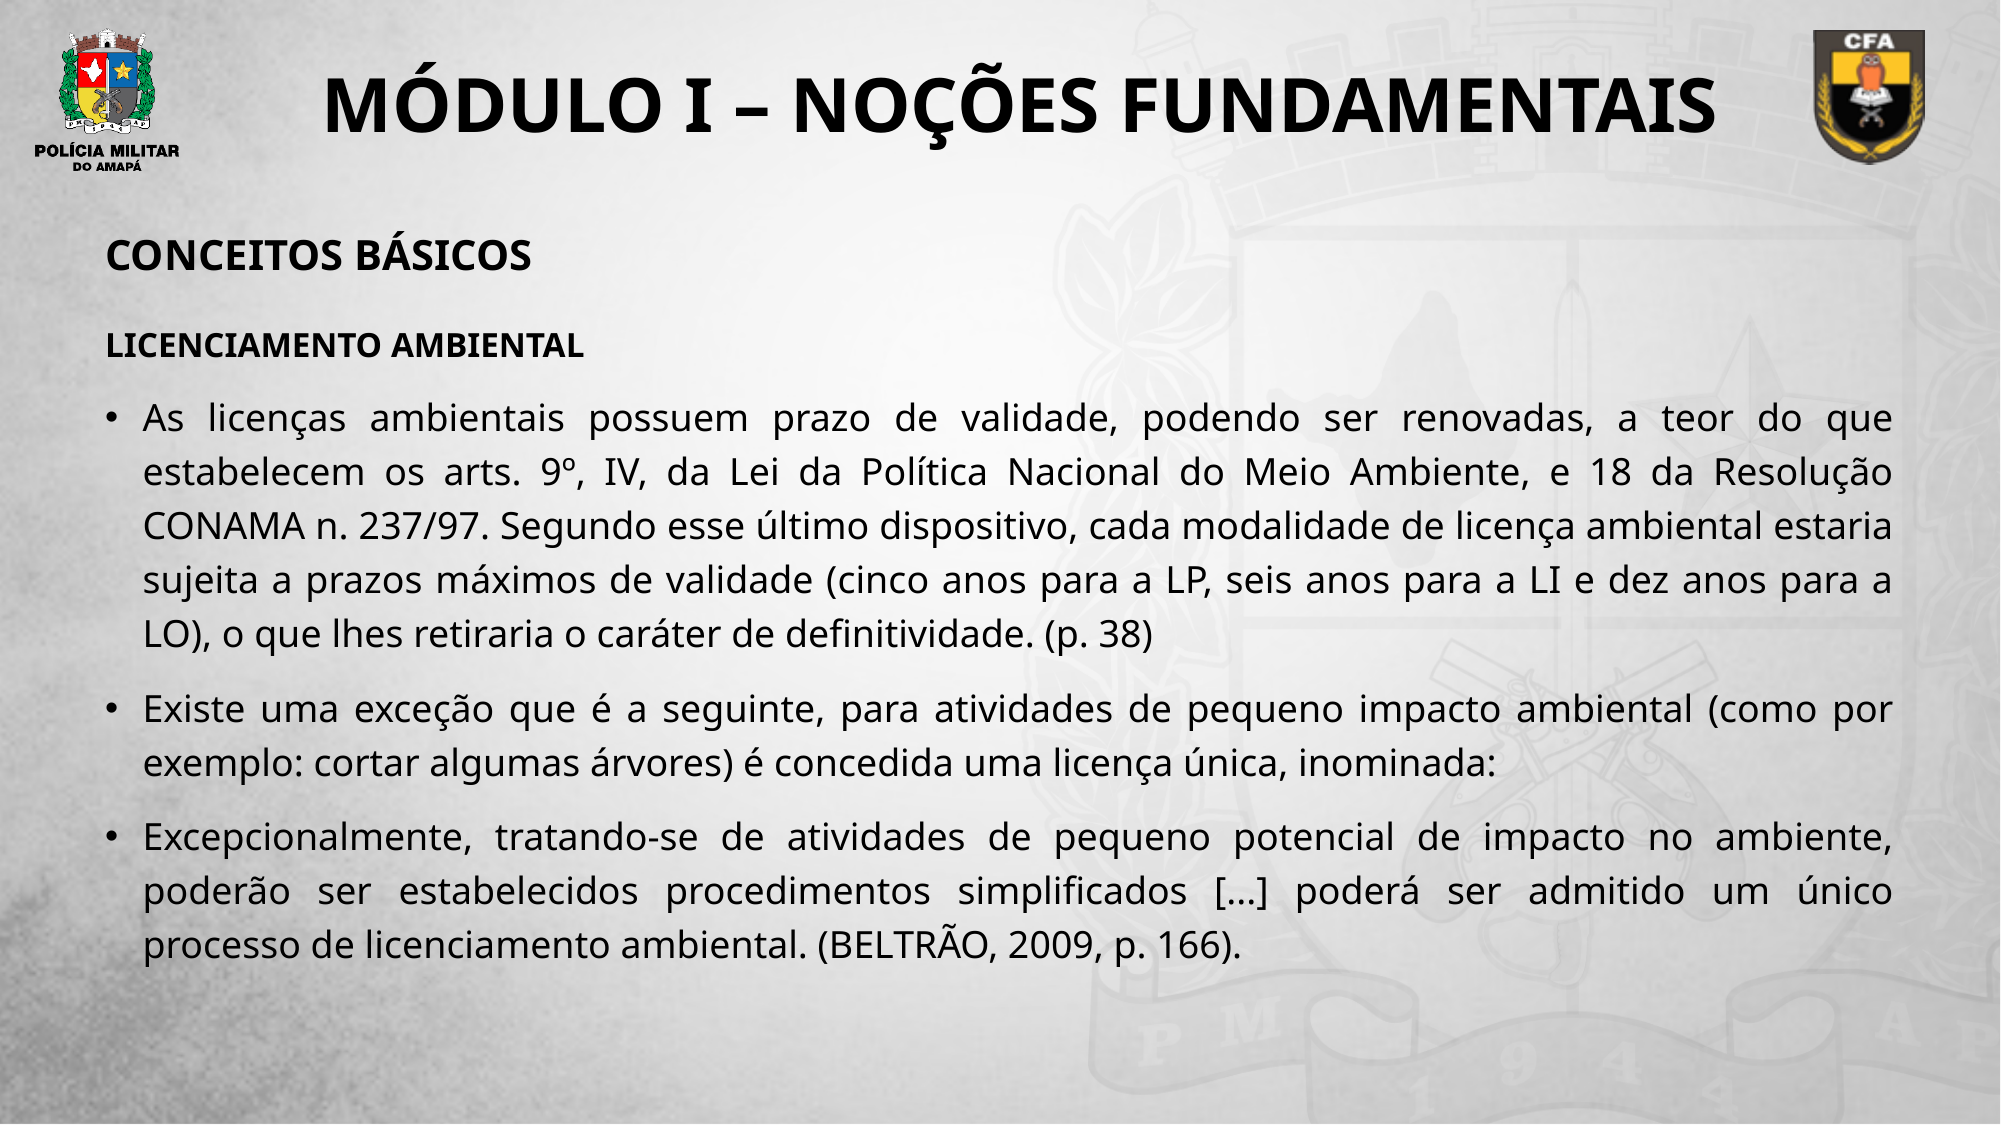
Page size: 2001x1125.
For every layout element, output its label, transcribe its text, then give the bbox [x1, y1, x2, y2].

title MÓDULO I – NOÇÕES FUNDAMENTAIS [171, 0, 1870, 217]
list CONCEITOS BÁSICOS LICENCIAMENTO AMBIENTAL As licenças ambientais possuem prazo de validade, podendo ser renovadas, a teor do que estabelecem os arts. 9º, IV, da Lei da Política Nacional do Meio Ambiente, e 18 da Resolução CONAMA n. 237/97. Segundo esse último dispositivo, cada modalidade de licença ambiental estaria sujeita a prazos máximos de validade (cinco anos para a LP, seis anos para a LI e dez anos para a LO), o que lhes retiraria o caráter de definitividade. (p. 38) Existe uma exceção que é a seguinte, para atividades de pequeno impacto ambiental (como por exemplo: cortar algumas árvores) é concedida uma licença única, inominada: Excepcionalmente, tratando-se de atividades de pequeno potencial de impacto no ambiente, poderão ser estabelecidos procedimentos simplificados [...] poderá ser admitido um único processo de licenciamento ambiental. (BELTRÃO, 2009, p. 166). [90, 217, 1910, 1036]
picture [0, 0, 2001, 1125]
